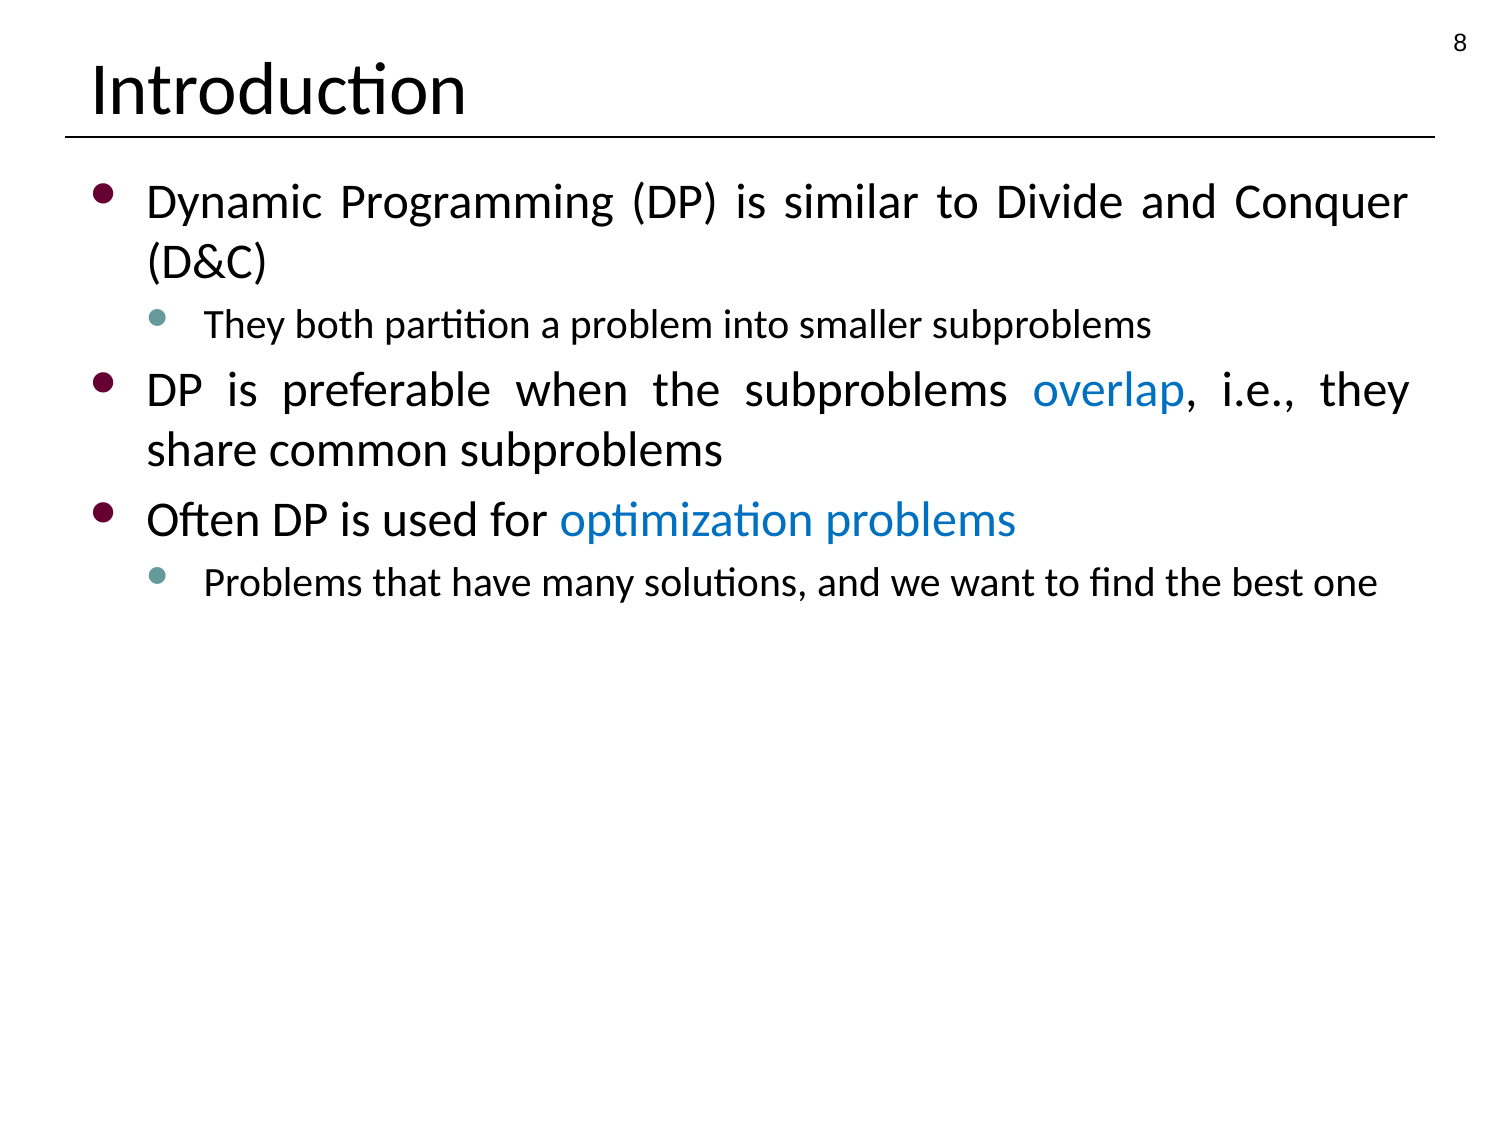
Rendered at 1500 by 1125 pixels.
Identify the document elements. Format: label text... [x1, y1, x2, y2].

title Introduction [75, 20, 1425, 138]
list Dynamic Programming (DP) is similar to Divide and Conquer (D&C) They both partition a problem into smaller subproblems DP is preferable when the subproblems overlap, i.e., they share common subproblems Often DP is used for optimization problems Problems that have many solutions, and we want to find the best one [75, 160, 1425, 1094]
slide_number 8 [1131, 18, 1483, 62]
